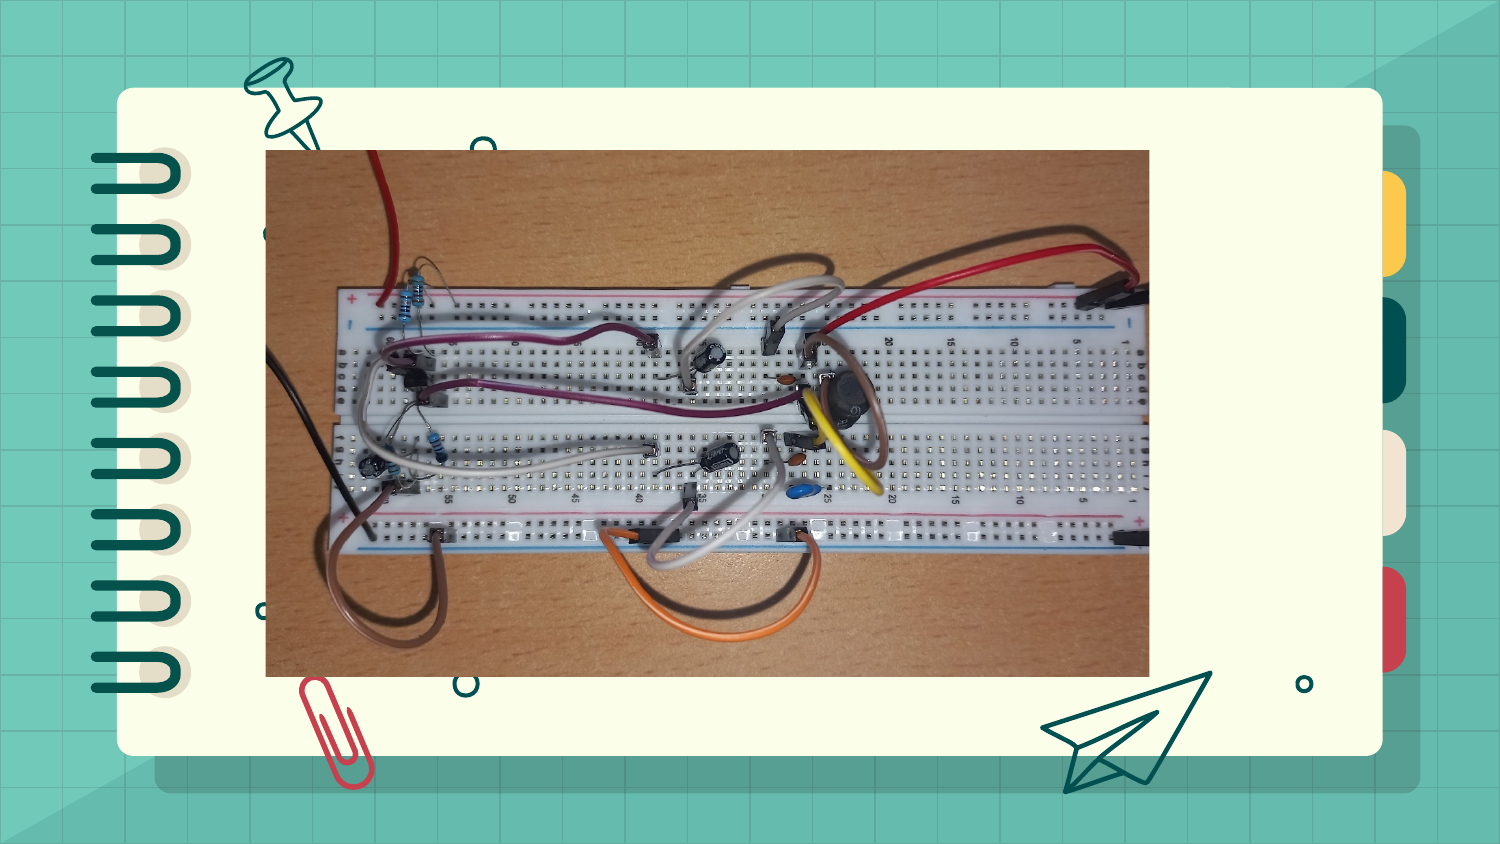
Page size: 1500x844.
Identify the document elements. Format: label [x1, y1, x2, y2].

picture [265, 149, 1150, 678]
